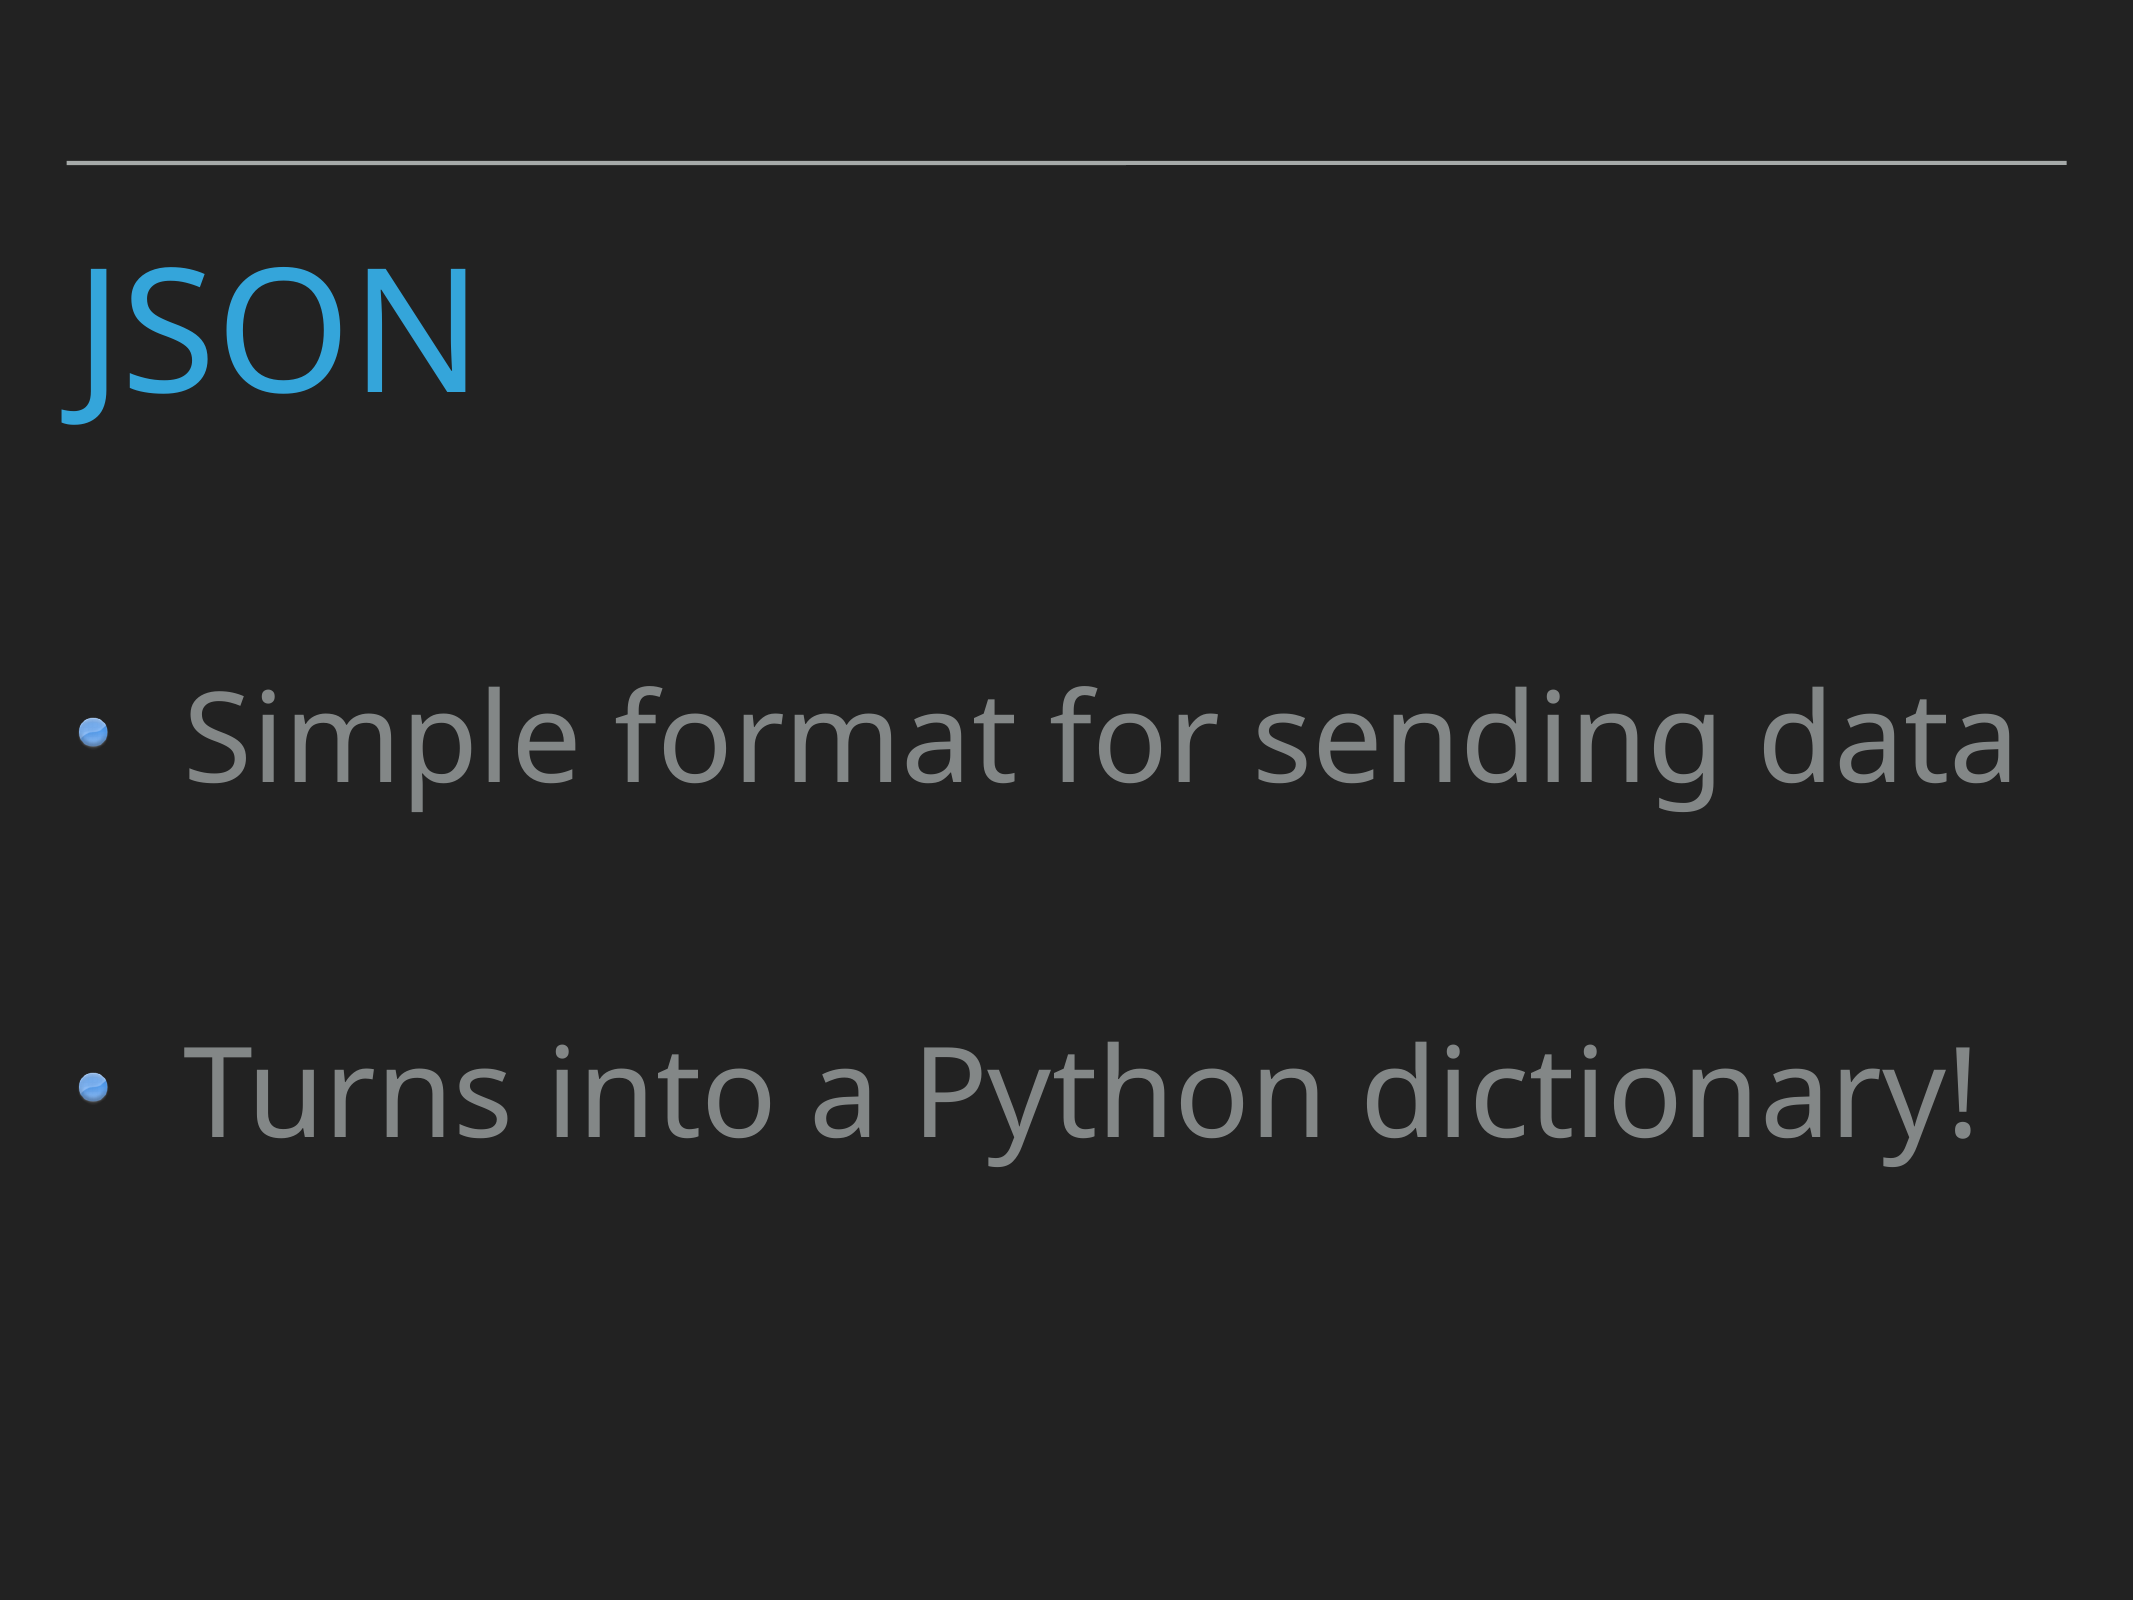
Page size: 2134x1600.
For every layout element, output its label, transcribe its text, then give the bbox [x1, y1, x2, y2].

picture [75, 714, 111, 750]
list Simple format for sending data Turns into a Python dictionary! [66, 648, 2068, 1065]
title Json [66, 251, 2068, 445]
picture [75, 1069, 111, 1105]
